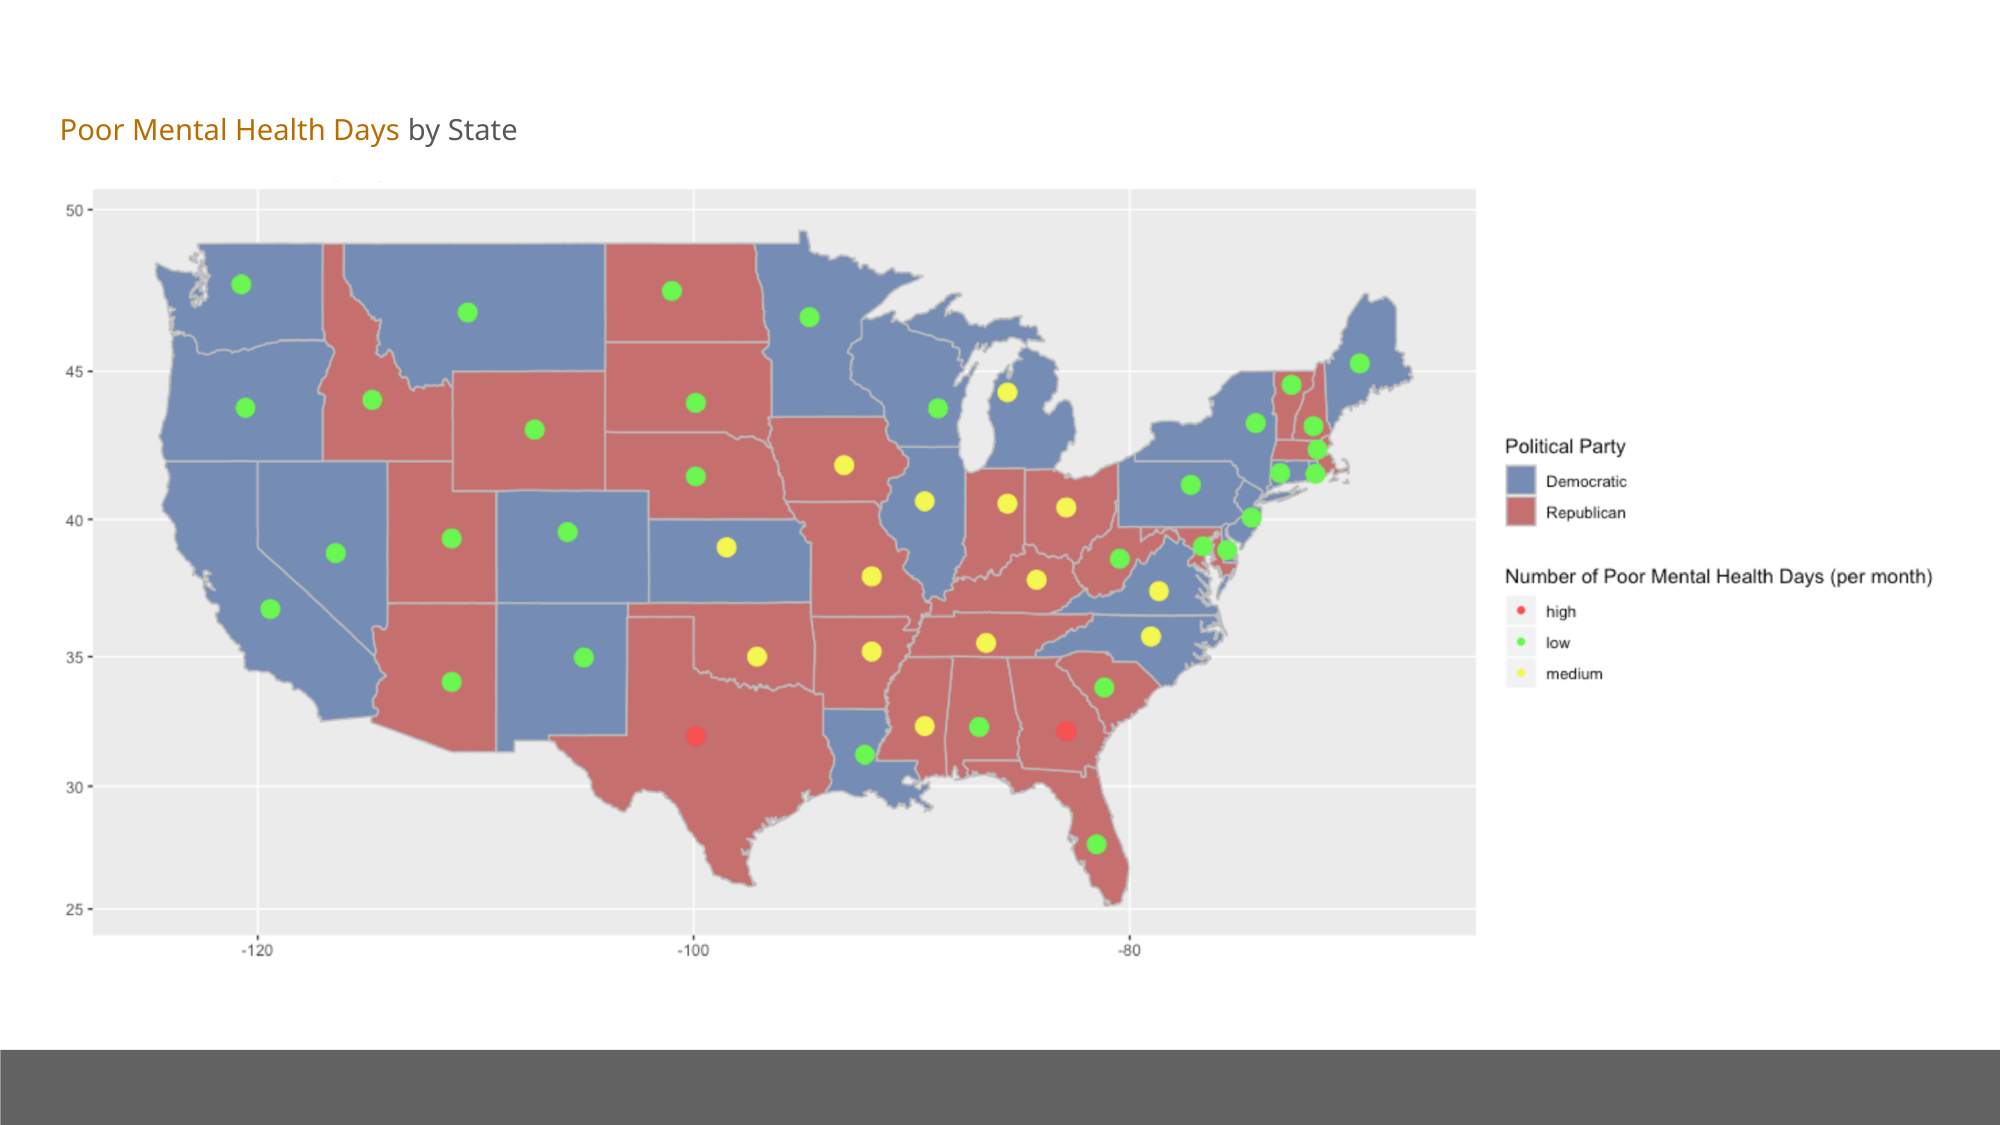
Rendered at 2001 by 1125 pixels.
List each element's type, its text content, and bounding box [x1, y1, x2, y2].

picture [63, 181, 1937, 978]
text_box Poor Mental Health Days by State [29, 100, 945, 169]
